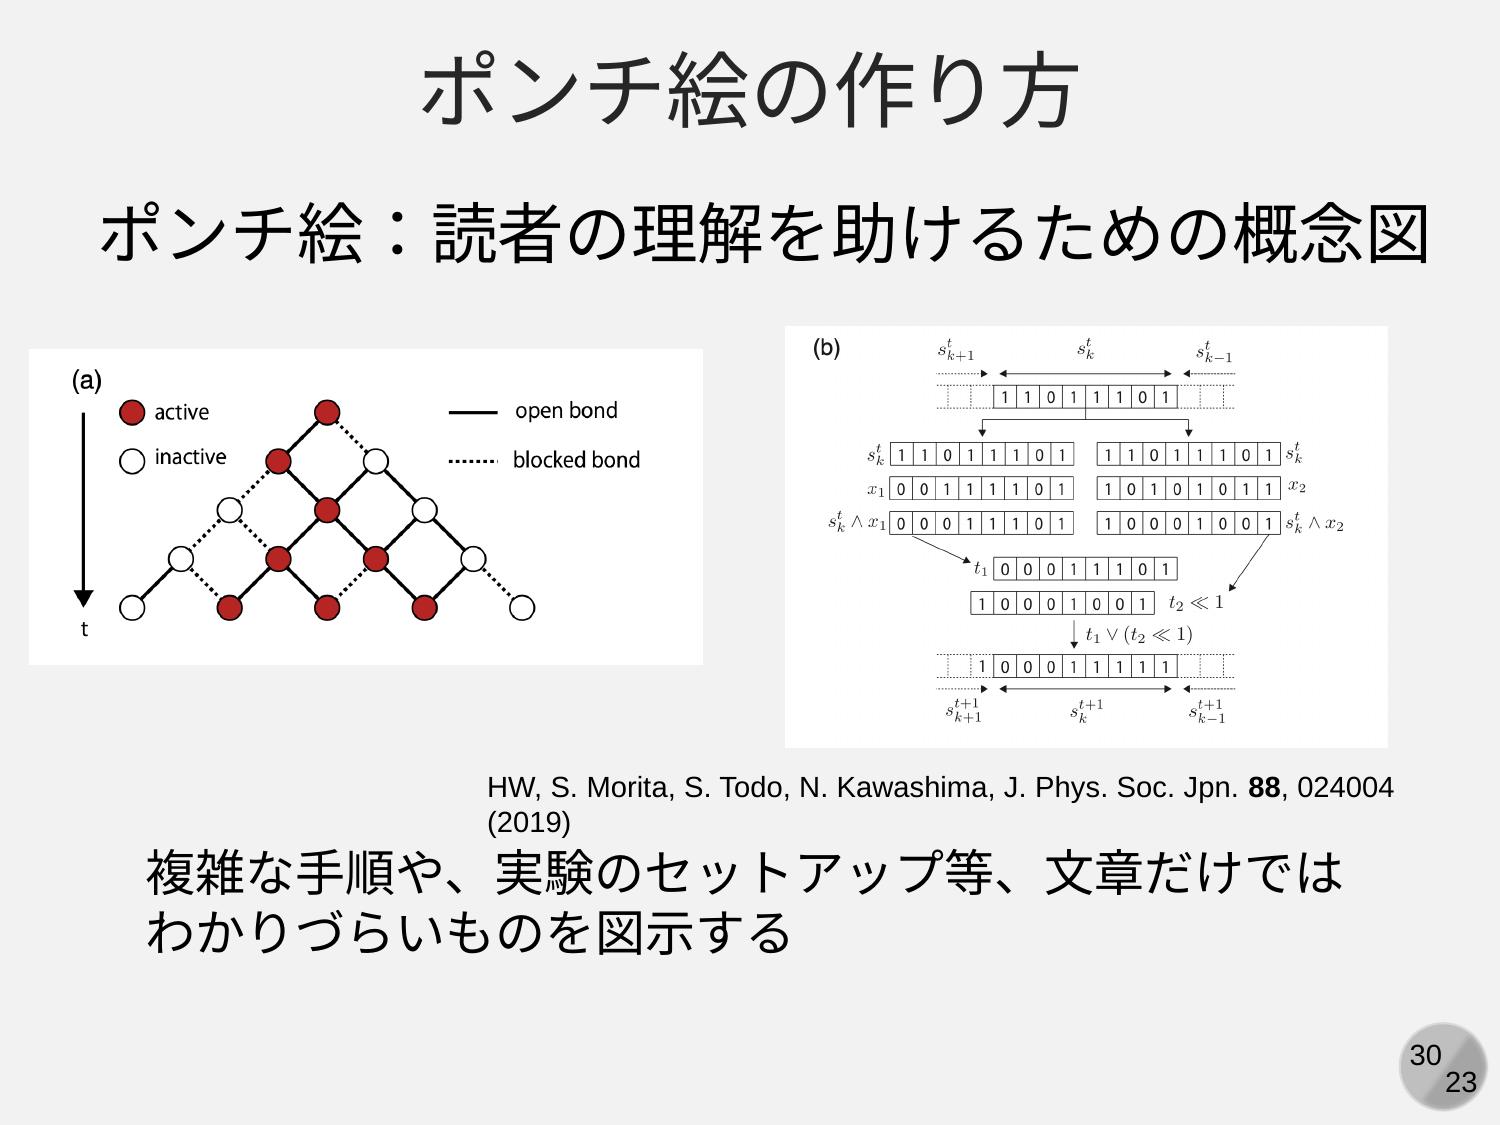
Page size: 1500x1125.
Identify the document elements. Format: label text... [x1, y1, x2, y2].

picture [29, 349, 703, 665]
list ポンチ絵の作り方 [0, 31, 1500, 155]
text_box ポンチ絵：読者の理解を助けるための概念図 [82, 184, 1448, 280]
picture [785, 326, 1388, 749]
text_box 複雑な手順や、実験のセットアップ等、文章だけでは わかりづらいものを図示する [130, 834, 1360, 969]
text_box HW, S. Morita, S. Todo, N. Kawashima, J. Phys. Soc. Jpn. 88, 024004 (2019) [472, 760, 1500, 846]
